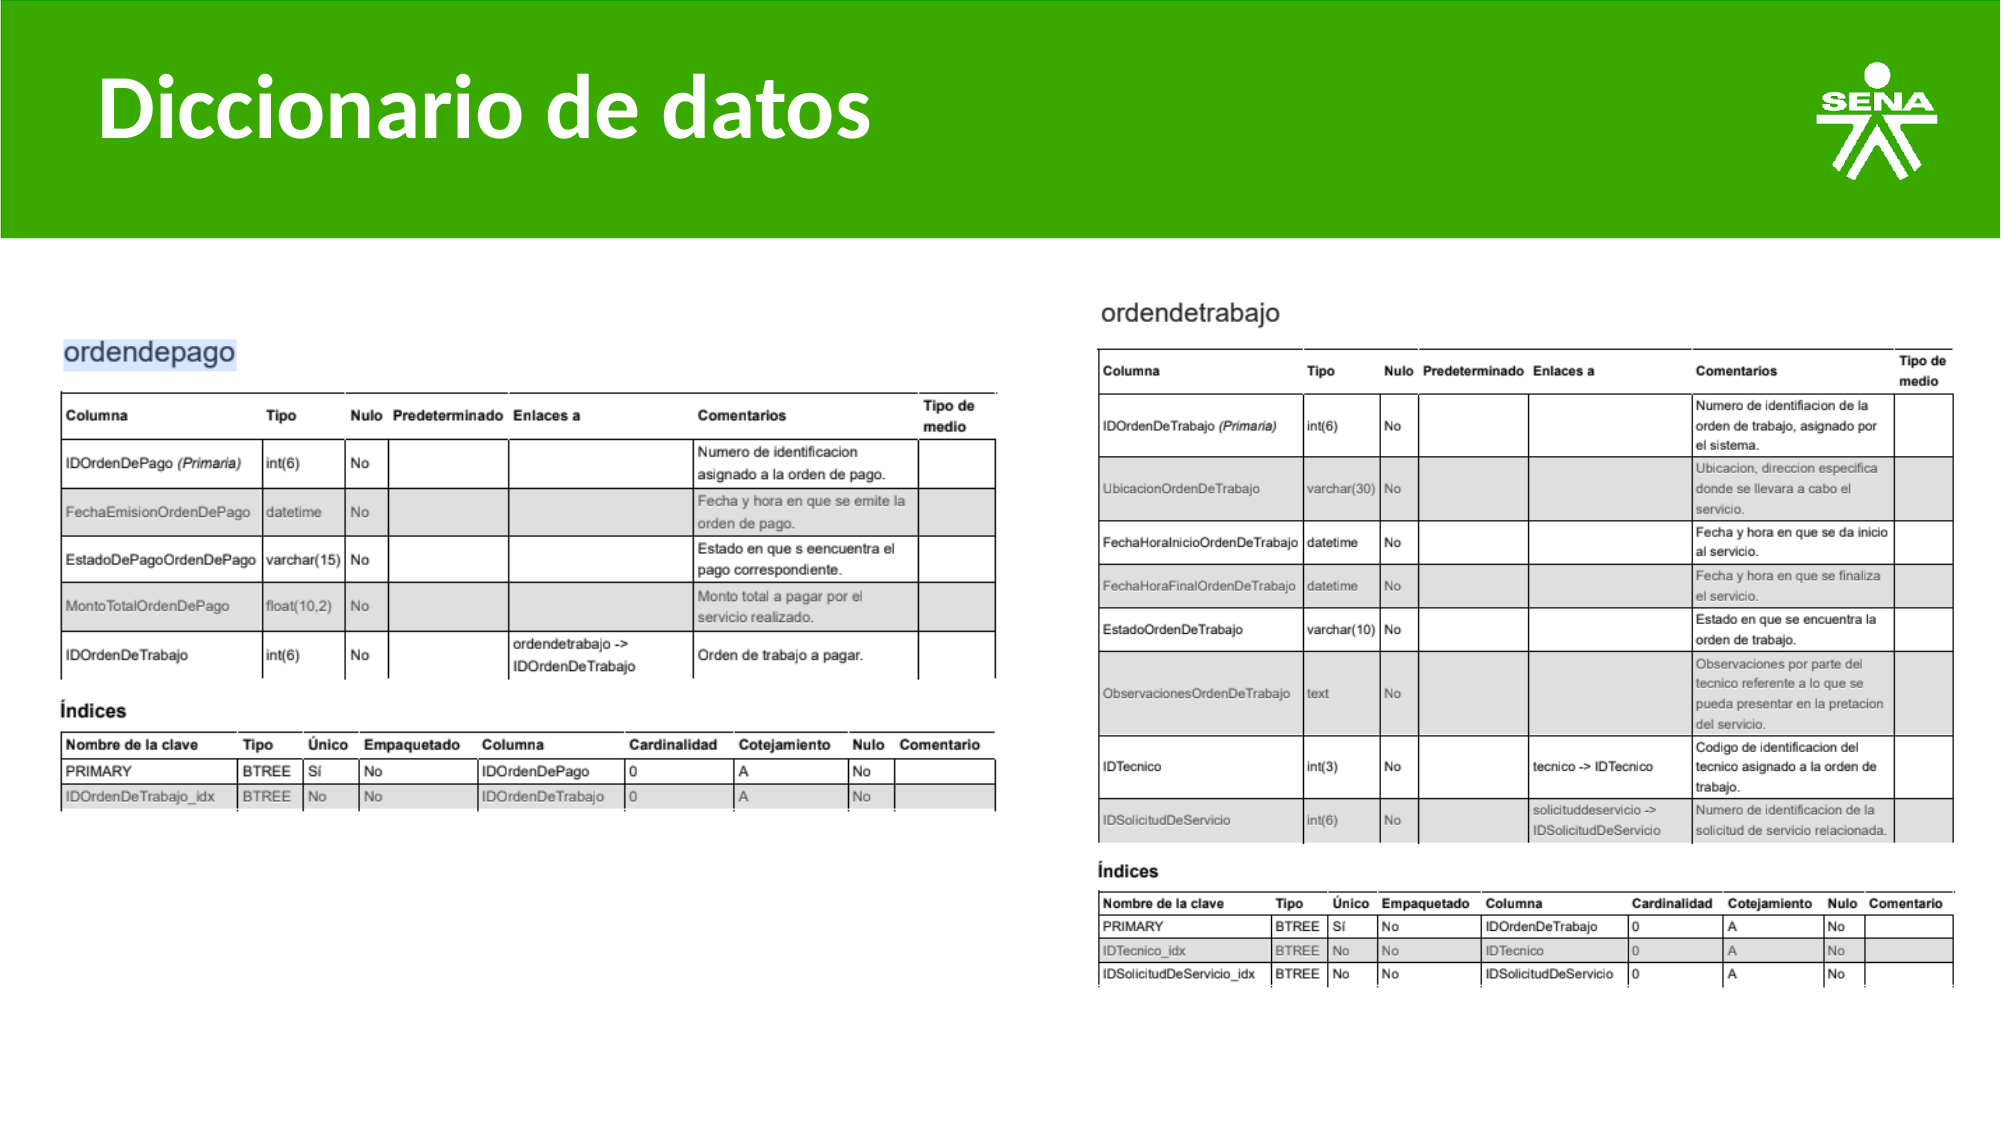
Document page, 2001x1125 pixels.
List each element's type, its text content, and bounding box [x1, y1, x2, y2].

title Diccionario de datos [82, 0, 1808, 218]
picture [0, 0, 2001, 1125]
